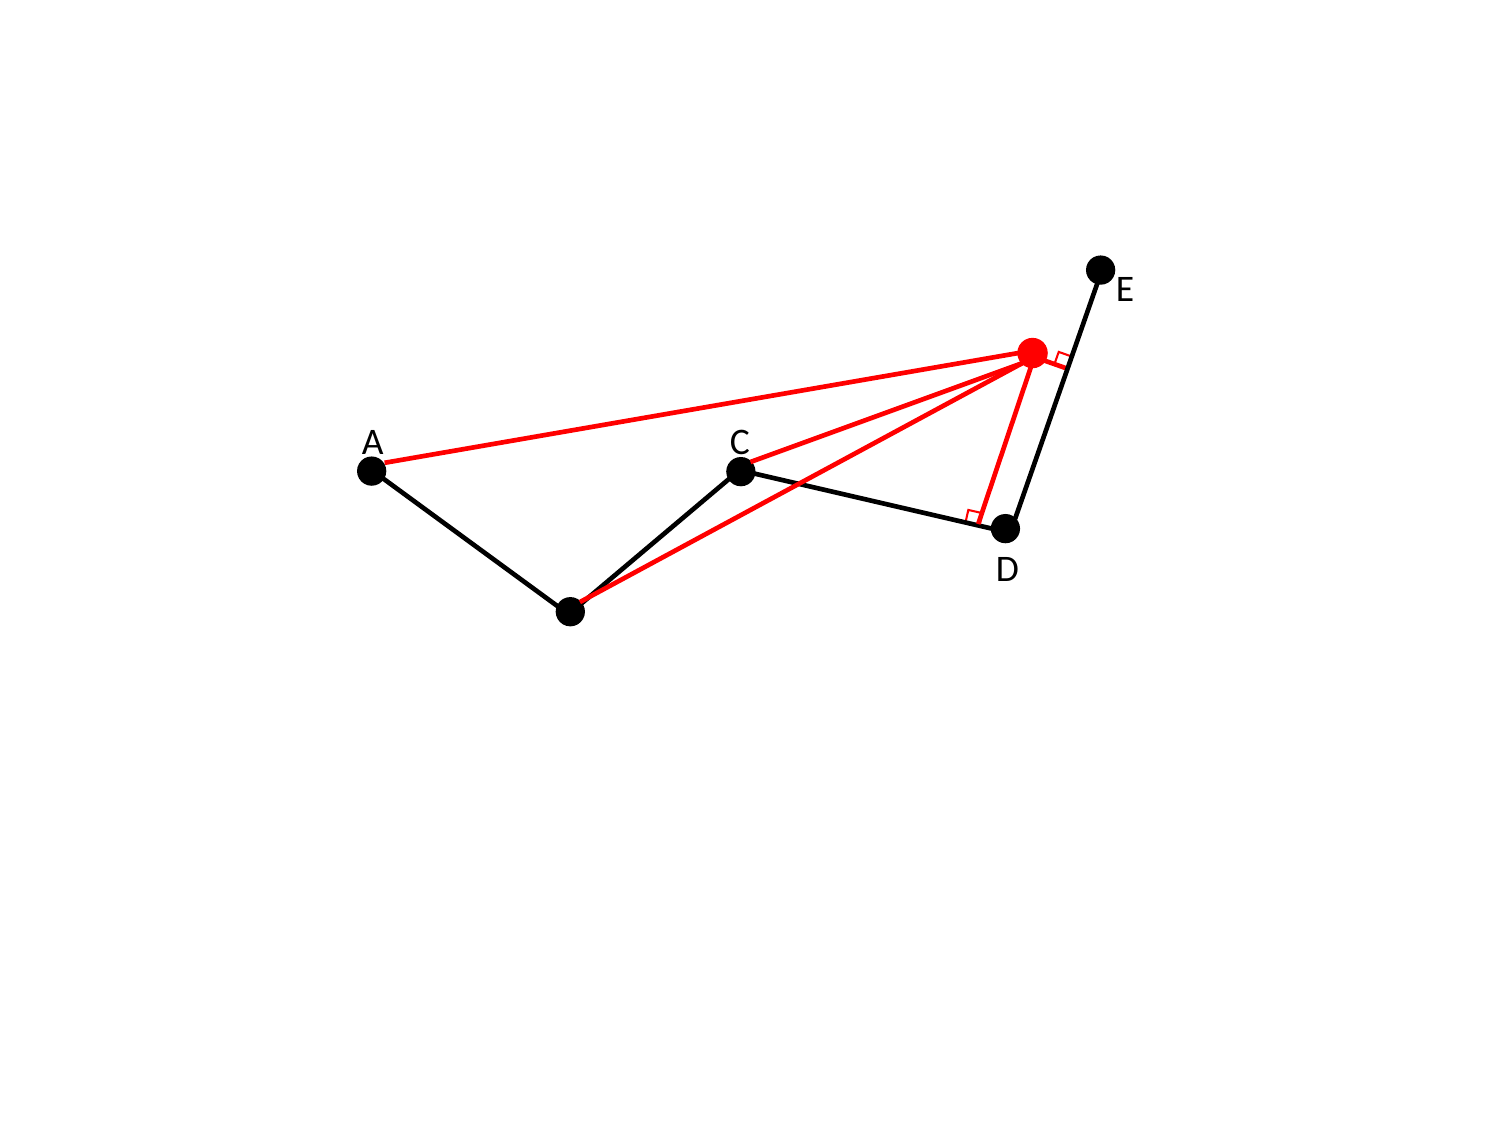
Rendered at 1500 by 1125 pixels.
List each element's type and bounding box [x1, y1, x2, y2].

text_box [347, 255, 1149, 627]
